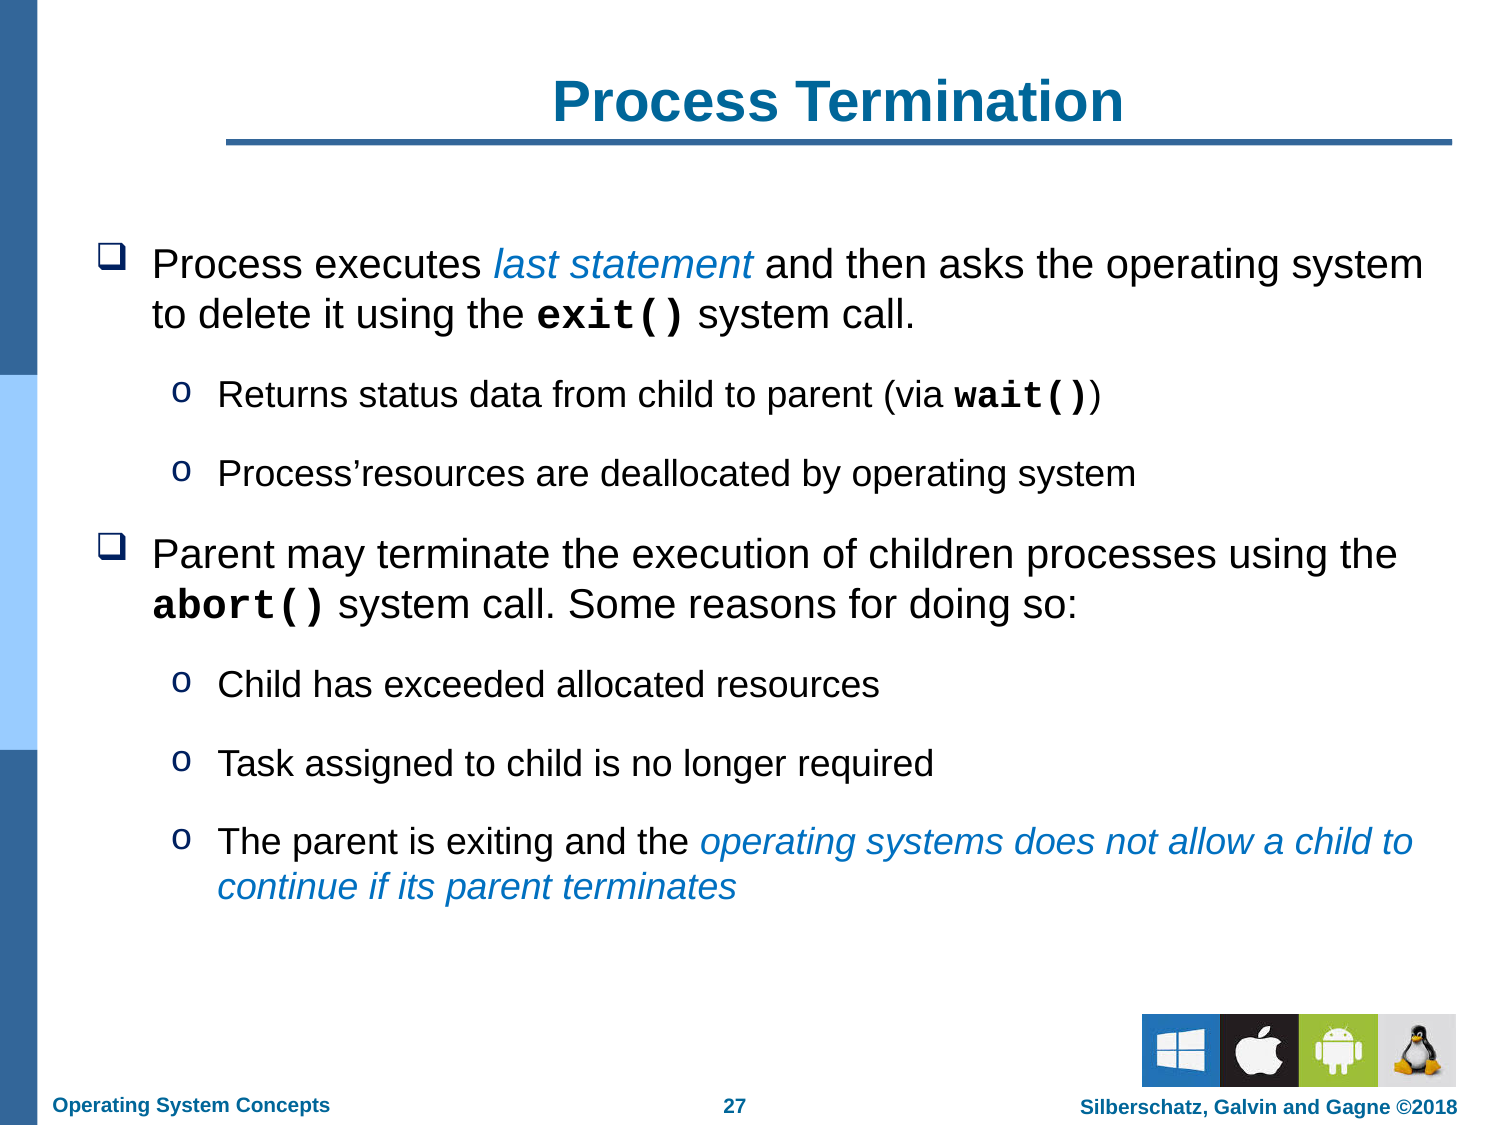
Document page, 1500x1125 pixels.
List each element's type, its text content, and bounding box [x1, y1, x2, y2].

title Process Termination [226, 45, 1452, 141]
list Process executes last statement and then asks the operating system to delete it using the exit() system call. Returns status data from child to parent (via wait()) Process’resources are deallocated by operating system Parent may terminate the execution of children processes using the abort() system call. Some reasons for doing so: Child has exceeded allocated resources Task assigned to child is no longer required The parent is exiting and the operating systems does not allow a child to continue if its parent terminates [80, 229, 1453, 1053]
picture [1142, 1014, 1456, 1087]
